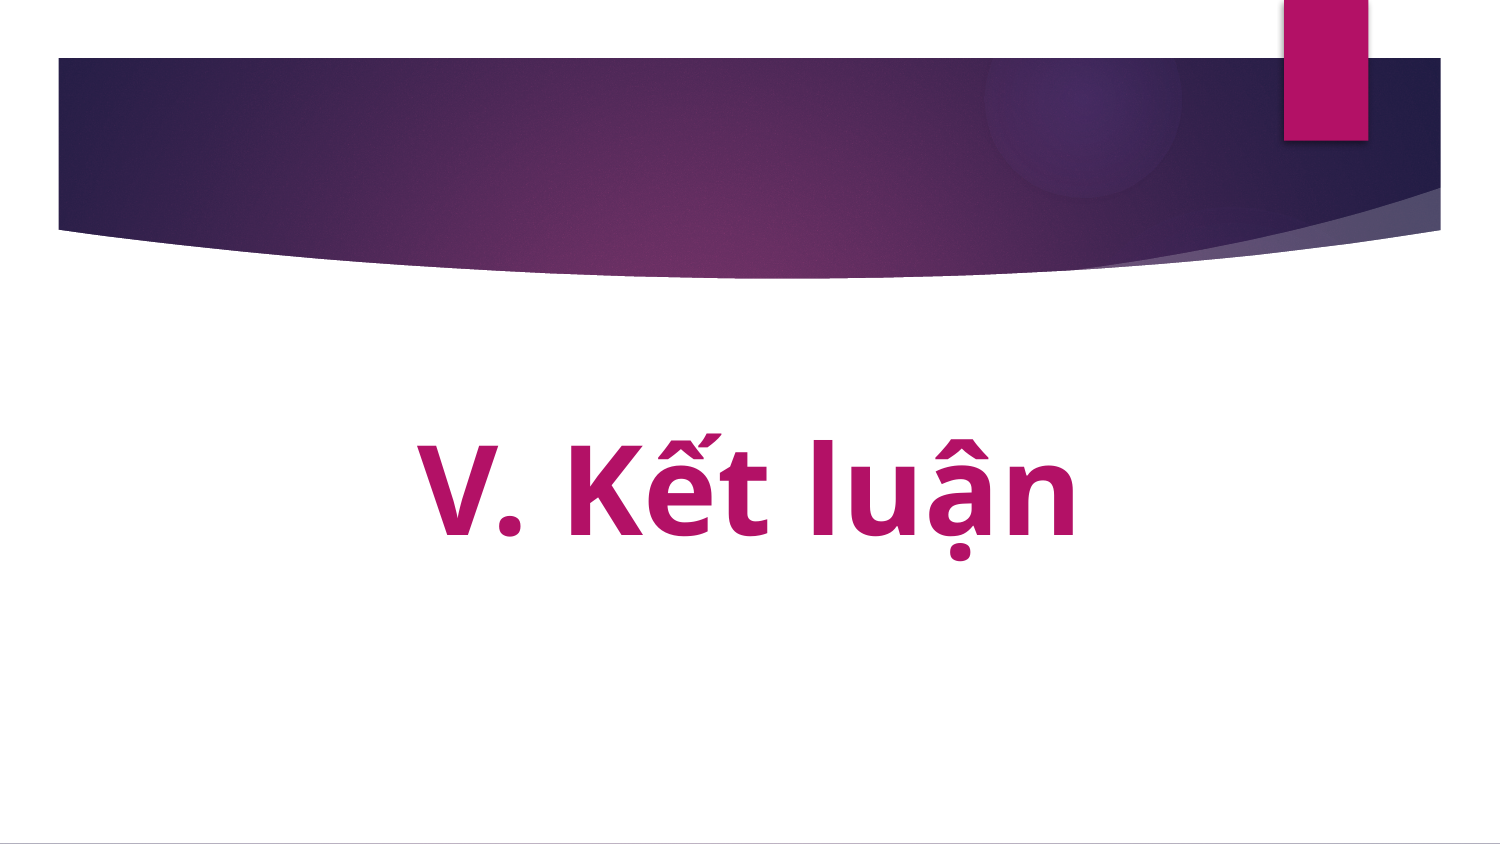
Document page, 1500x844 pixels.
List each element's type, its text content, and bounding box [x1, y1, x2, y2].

title V. Kết luận [375, 421, 1126, 550]
